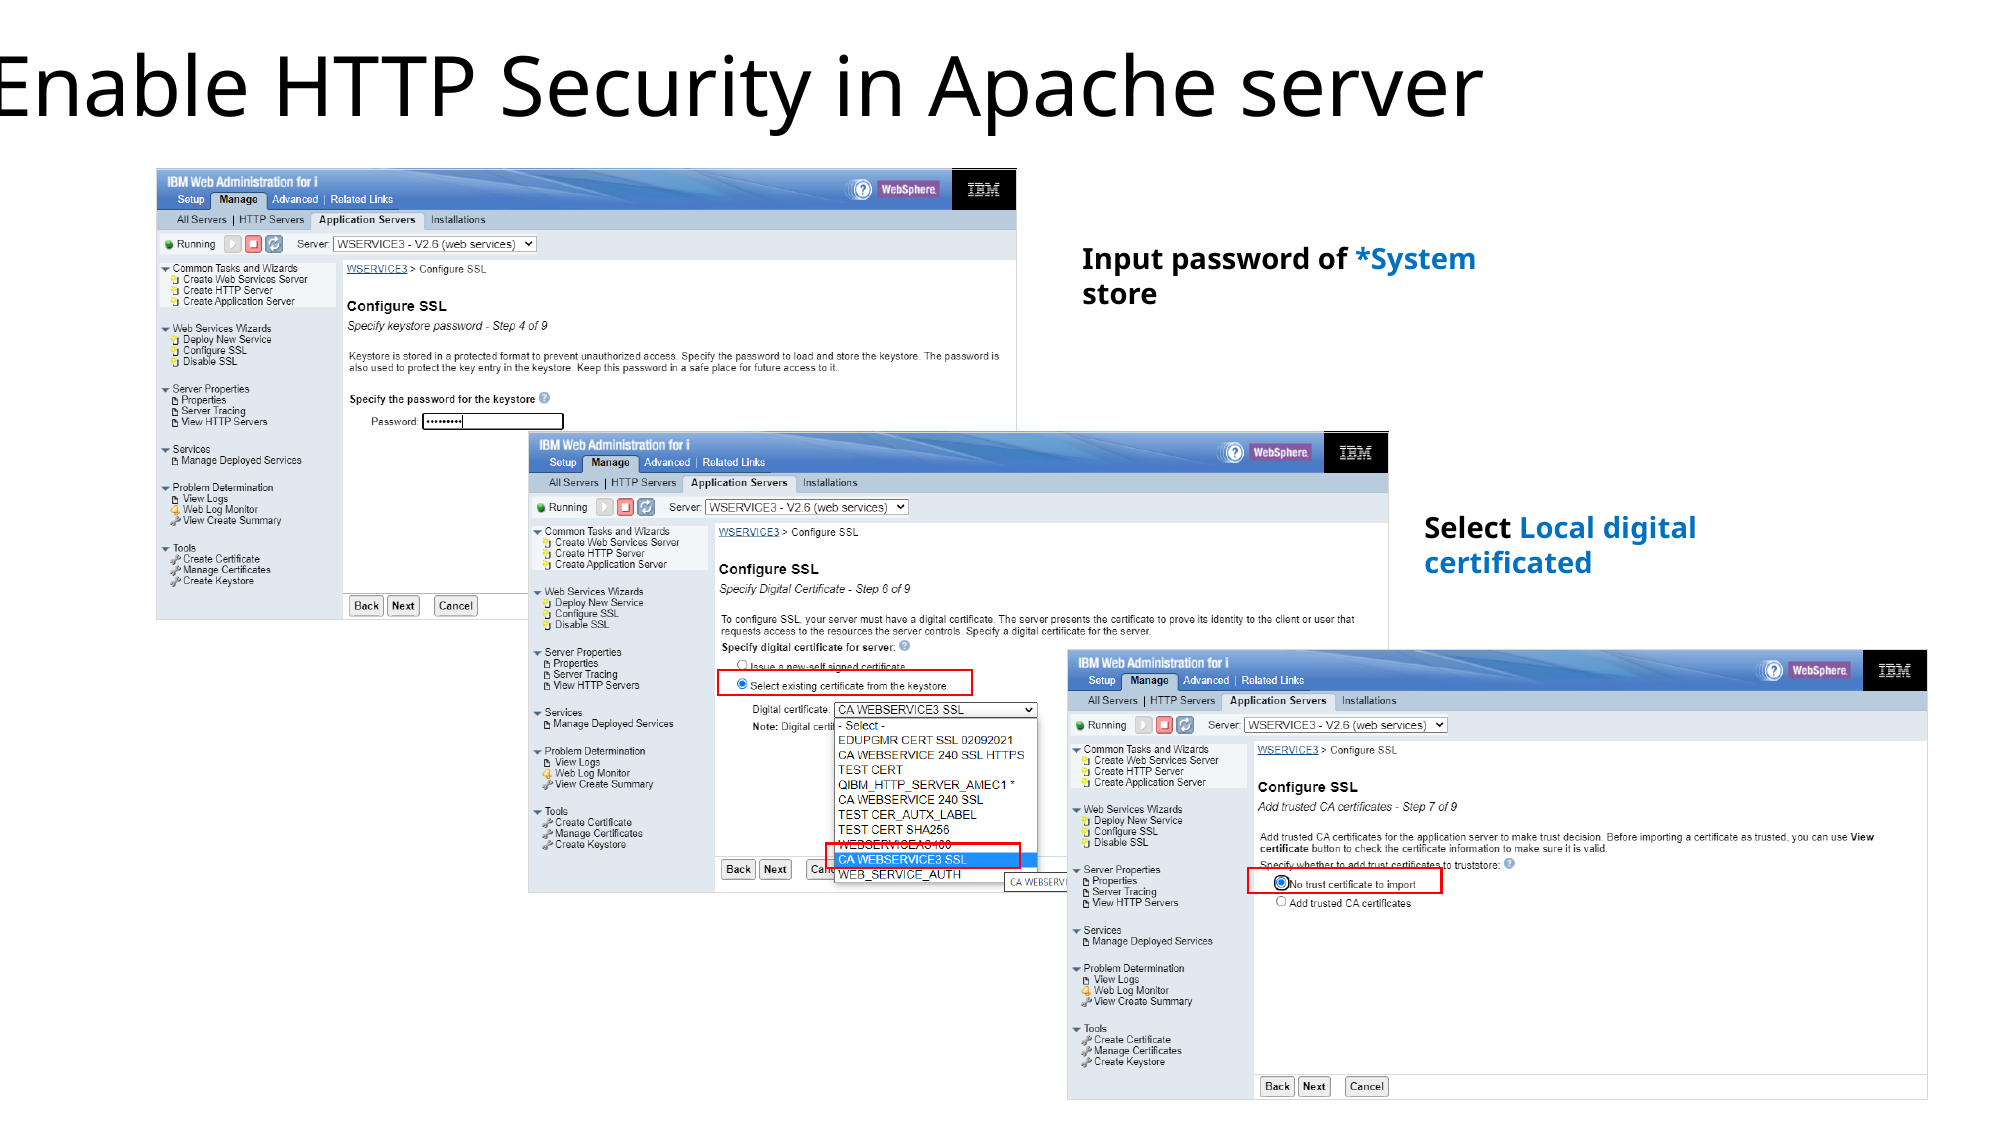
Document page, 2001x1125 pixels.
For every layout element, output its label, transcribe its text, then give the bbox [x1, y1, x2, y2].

picture [156, 168, 1928, 1100]
text_box Input password of *System store [1067, 232, 1538, 318]
text_box 3. Enable HTTP Security in Apache server [0, 25, 1502, 141]
text_box Select Local digital certificated [1409, 502, 1880, 588]
